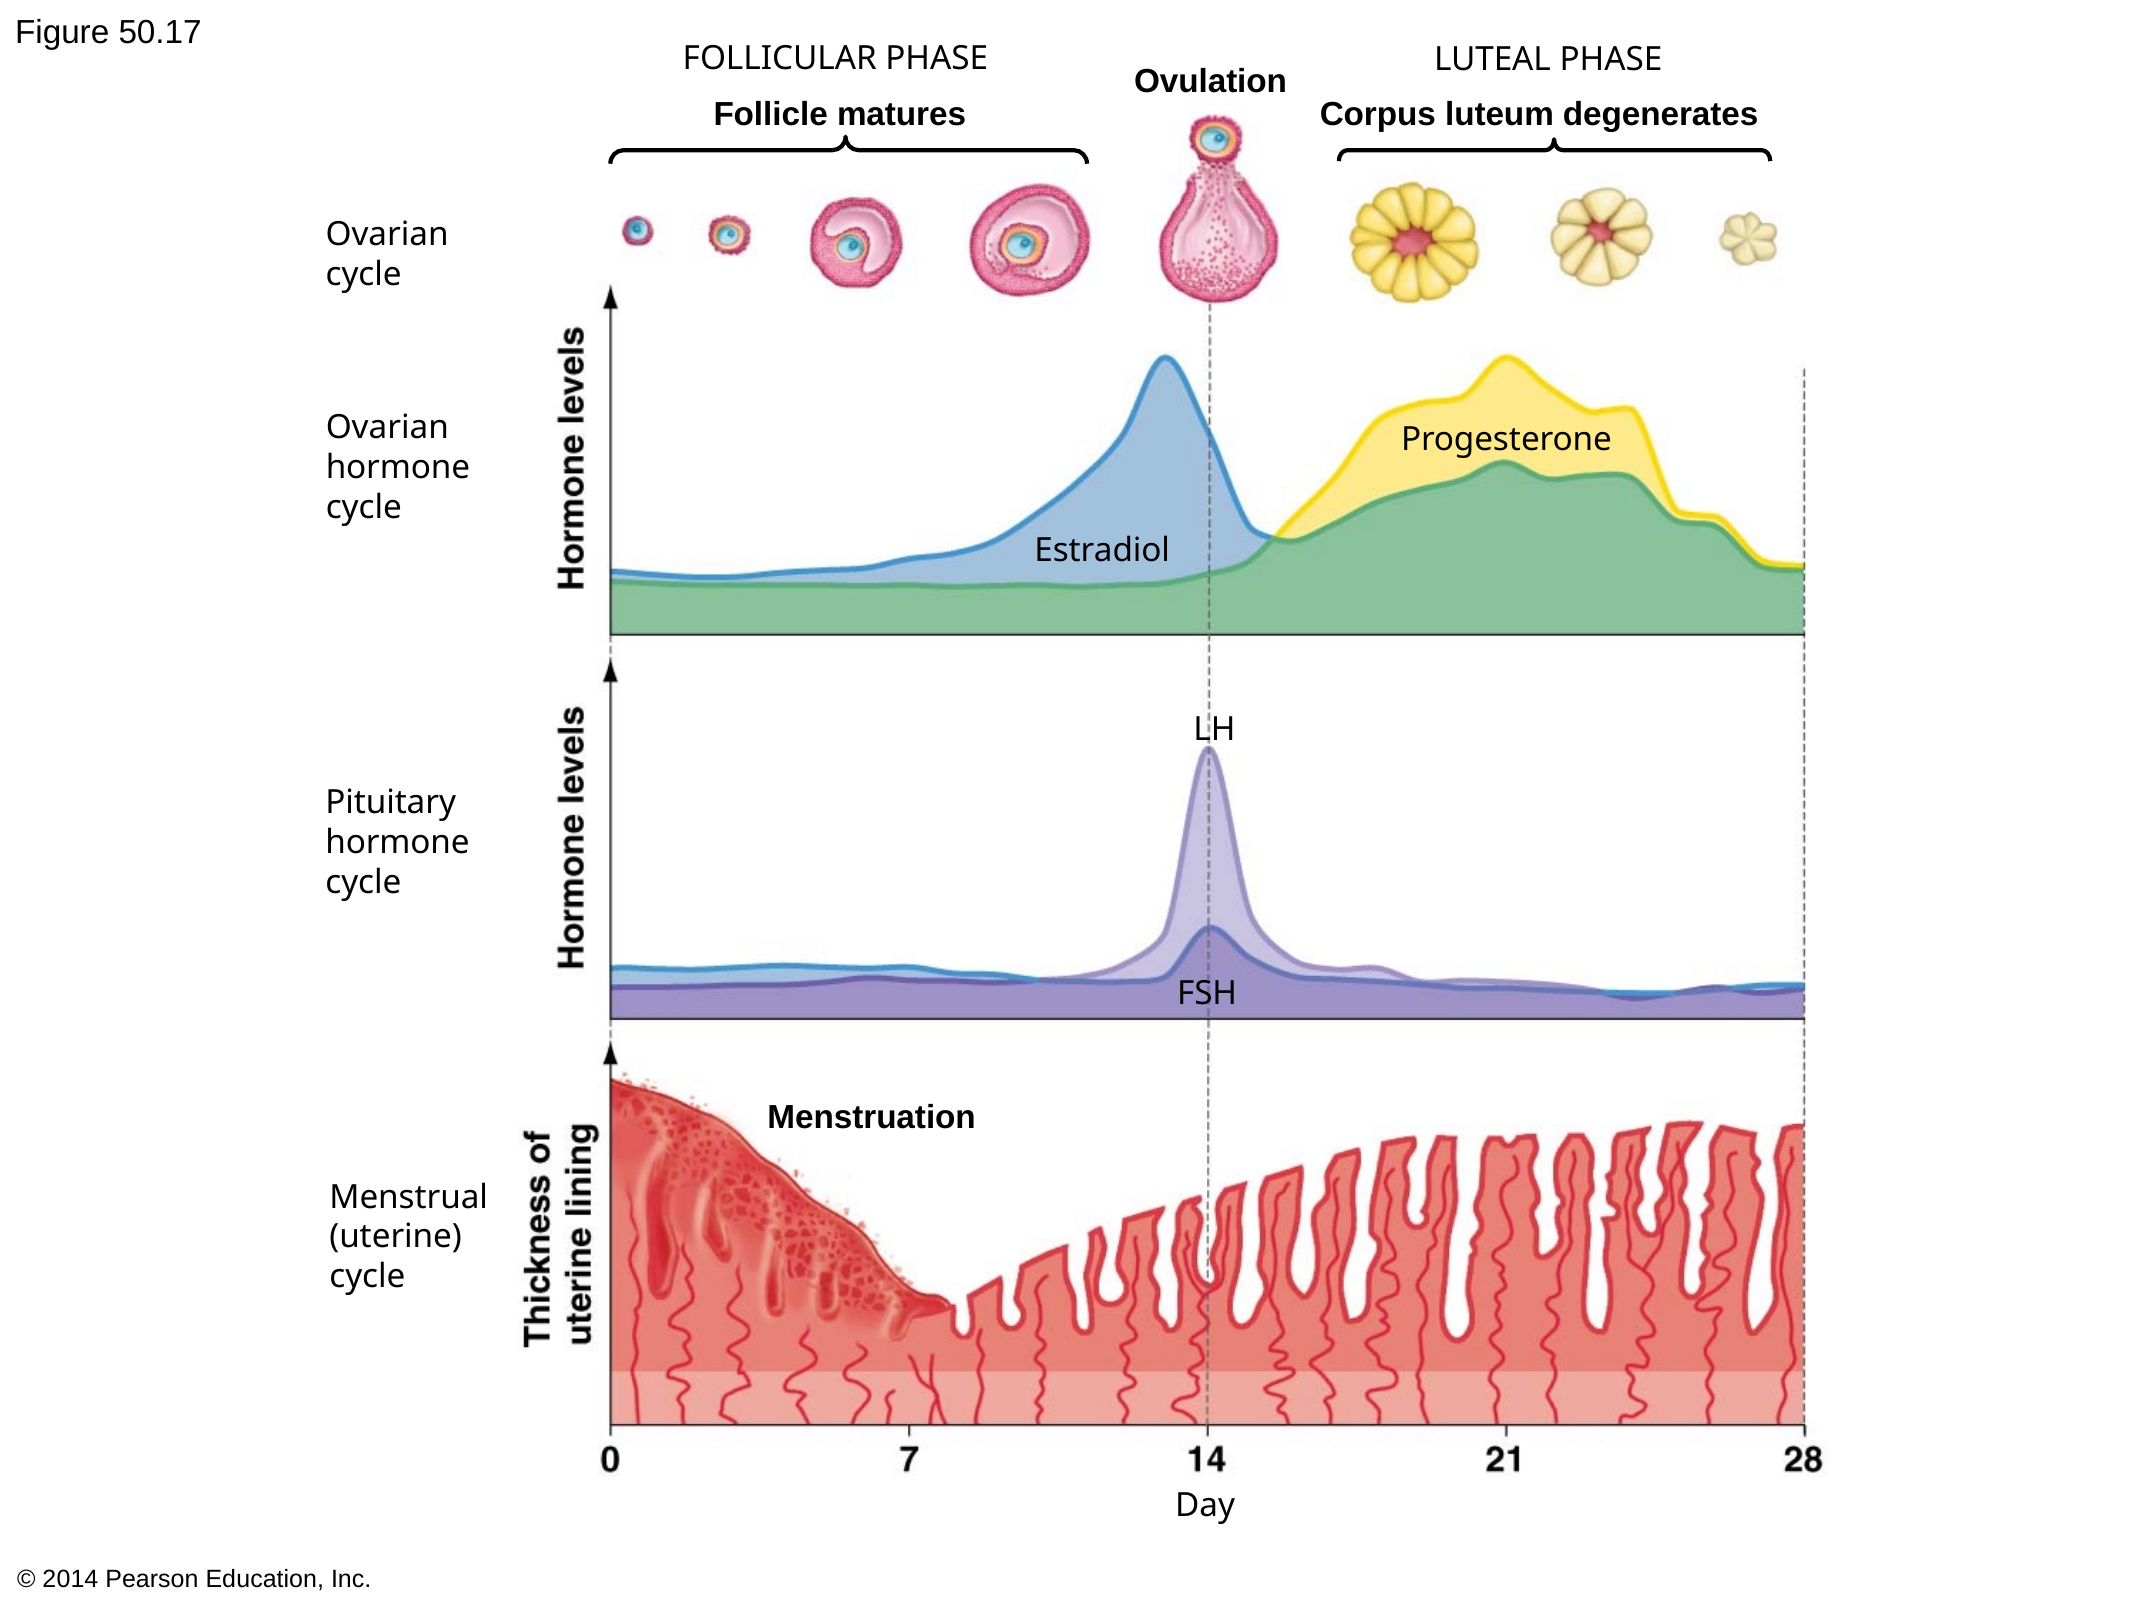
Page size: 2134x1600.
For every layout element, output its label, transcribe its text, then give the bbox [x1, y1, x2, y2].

title Figure 50.17 [3, 0, 942, 72]
picture [302, 31, 1831, 1529]
